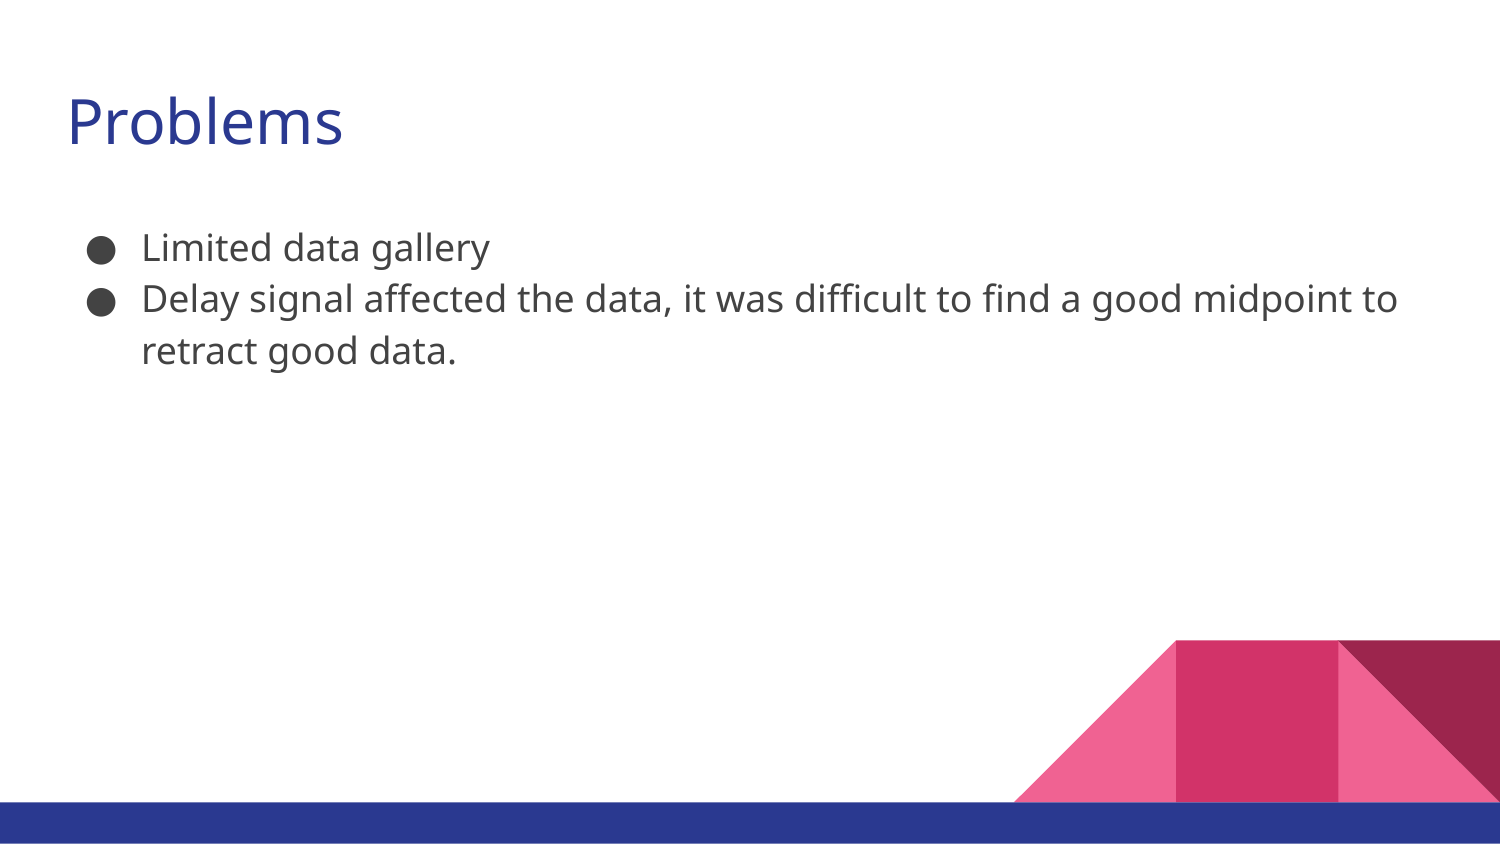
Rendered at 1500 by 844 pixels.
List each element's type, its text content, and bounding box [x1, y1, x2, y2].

list Limited data gallery Delay signal affected the data, it was difficult to find a good midpoint to retract good data. [51, 201, 1449, 750]
title Problems [51, 67, 1449, 167]
